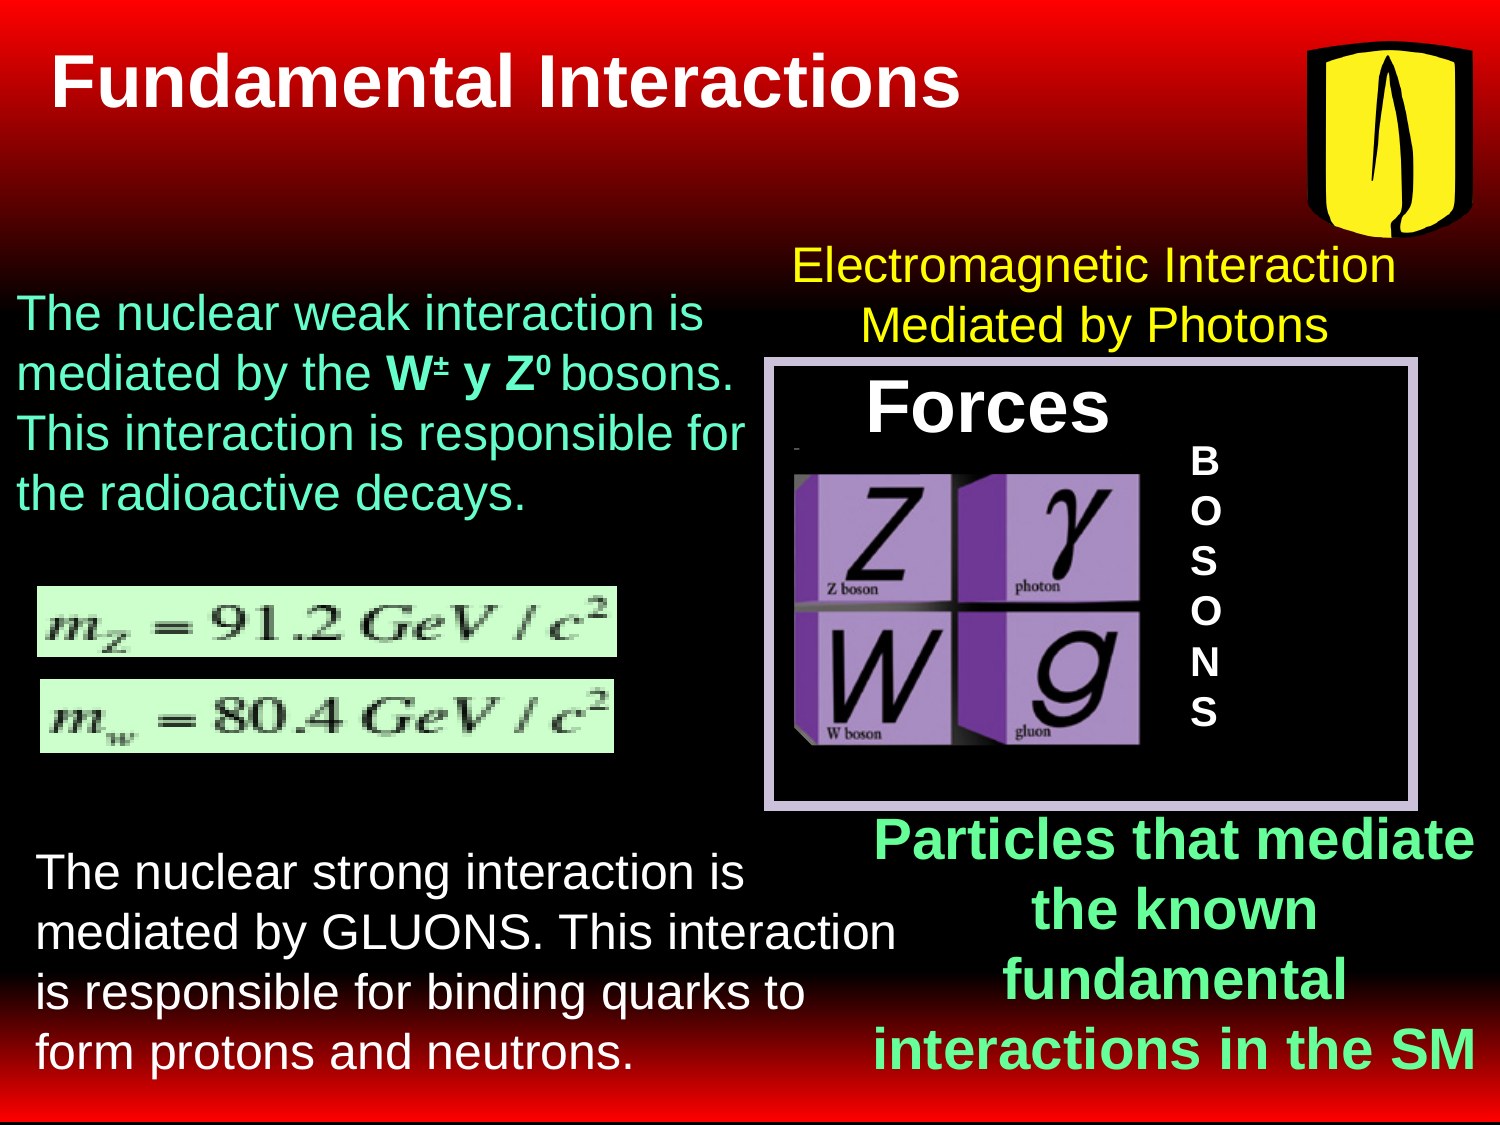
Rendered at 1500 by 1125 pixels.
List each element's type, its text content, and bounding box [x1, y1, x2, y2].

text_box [39, 678, 615, 754]
text_box The nuclear strong interaction is mediated by GLUONS. This interaction is responsible for binding quarks to form protons and neutrons. [20, 831, 768, 1087]
text_box [0, 972, 1500, 1122]
text_box Electromagnetic Interaction Mediated by Photons [777, 225, 1413, 348]
text_box The nuclear weak interaction is mediated by the W± y Z0 bosons. This interaction is responsible for the radioactive decays. [1, 273, 781, 529]
text_box Fundamental Interactions [35, 24, 978, 130]
picture [1306, 41, 1473, 239]
text_box [0, 0, 1500, 313]
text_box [773, 349, 1495, 1093]
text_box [36, 586, 618, 658]
